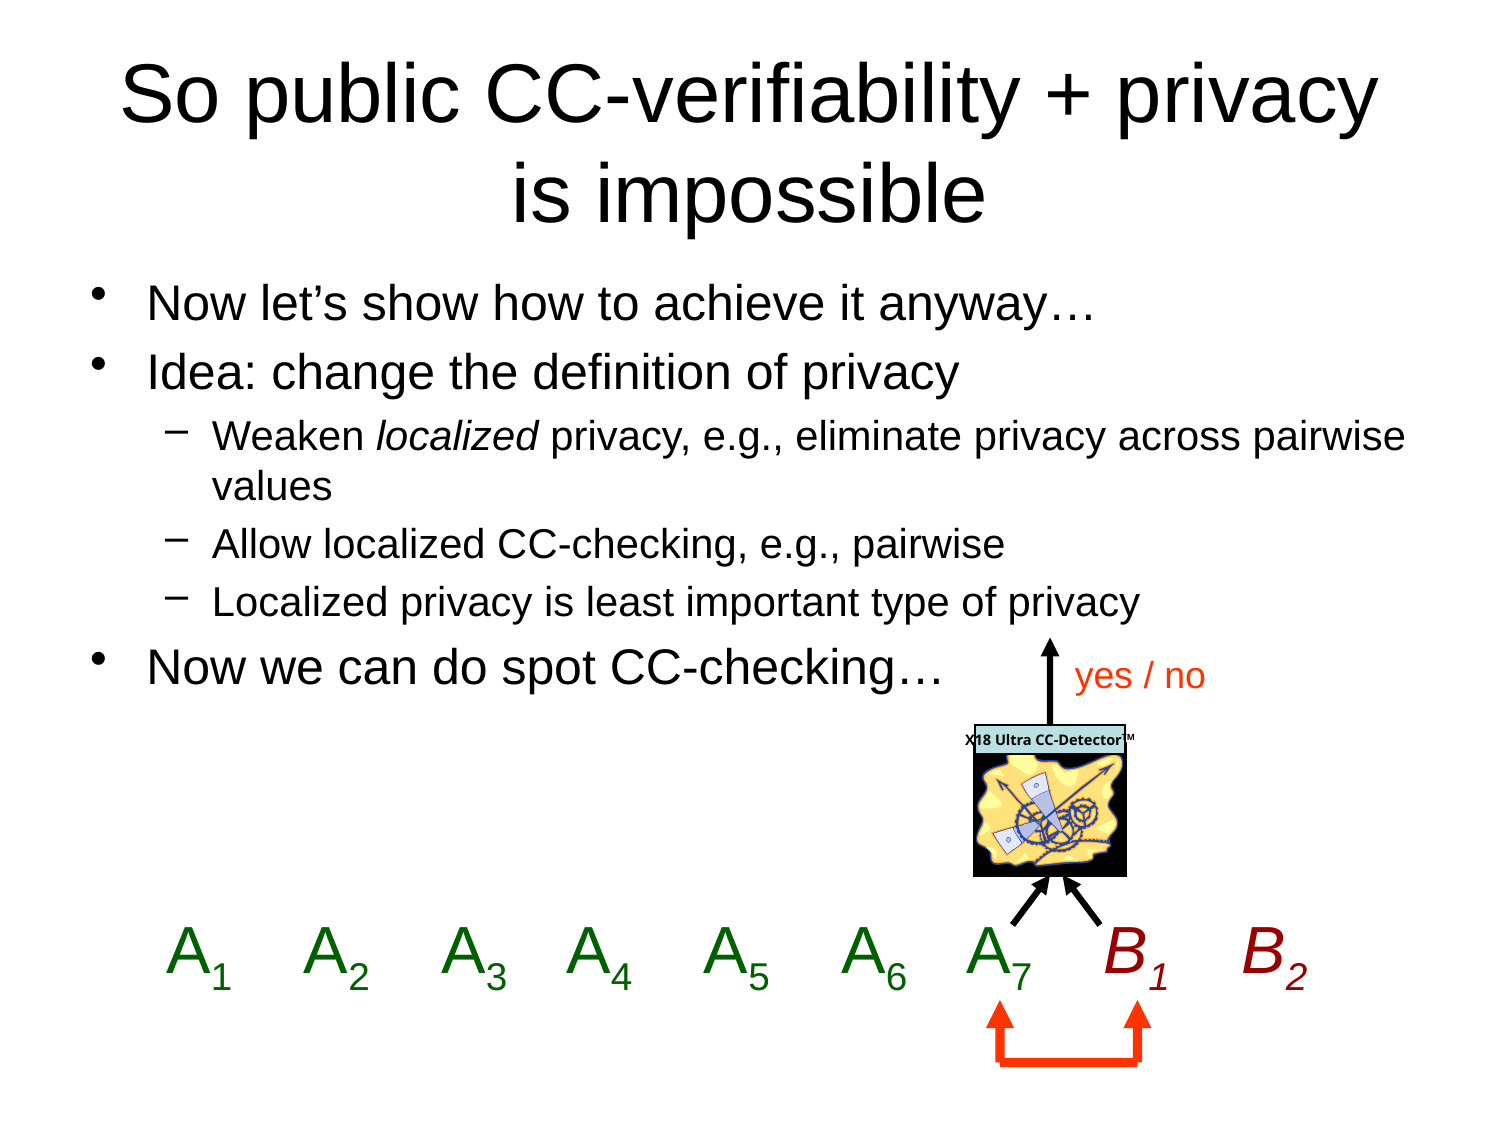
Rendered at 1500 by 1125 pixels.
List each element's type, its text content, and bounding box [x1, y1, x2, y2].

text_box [974, 637, 1222, 926]
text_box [149, 899, 1325, 996]
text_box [999, 999, 1138, 1063]
title So public CC-verifiability + privacy is impossible [75, 45, 1425, 233]
list Now let’s show how to achieve it anyway… Idea: change the definition of privacy Weaken localized privacy, e.g., eliminate privacy across pairwise values Allow localized CC-checking, e.g., pairwise Localized privacy is least important type of privacy Now we can do spot CC-checking… [75, 262, 1463, 800]
